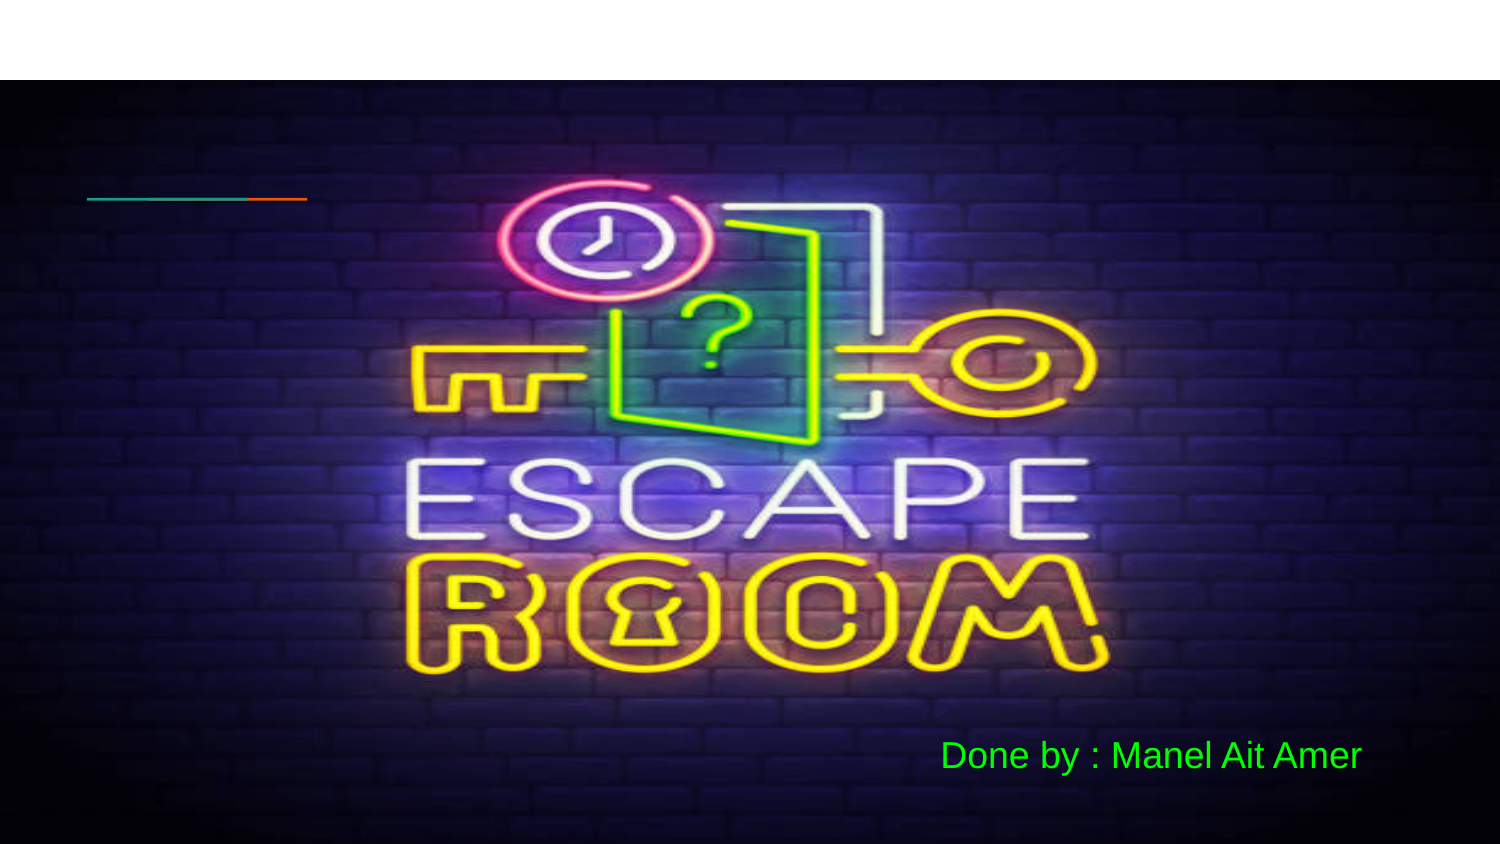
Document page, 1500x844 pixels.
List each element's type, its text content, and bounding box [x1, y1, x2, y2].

text_box Done by : Manel Ait Amer [925, 715, 1433, 791]
picture [0, 80, 1500, 844]
